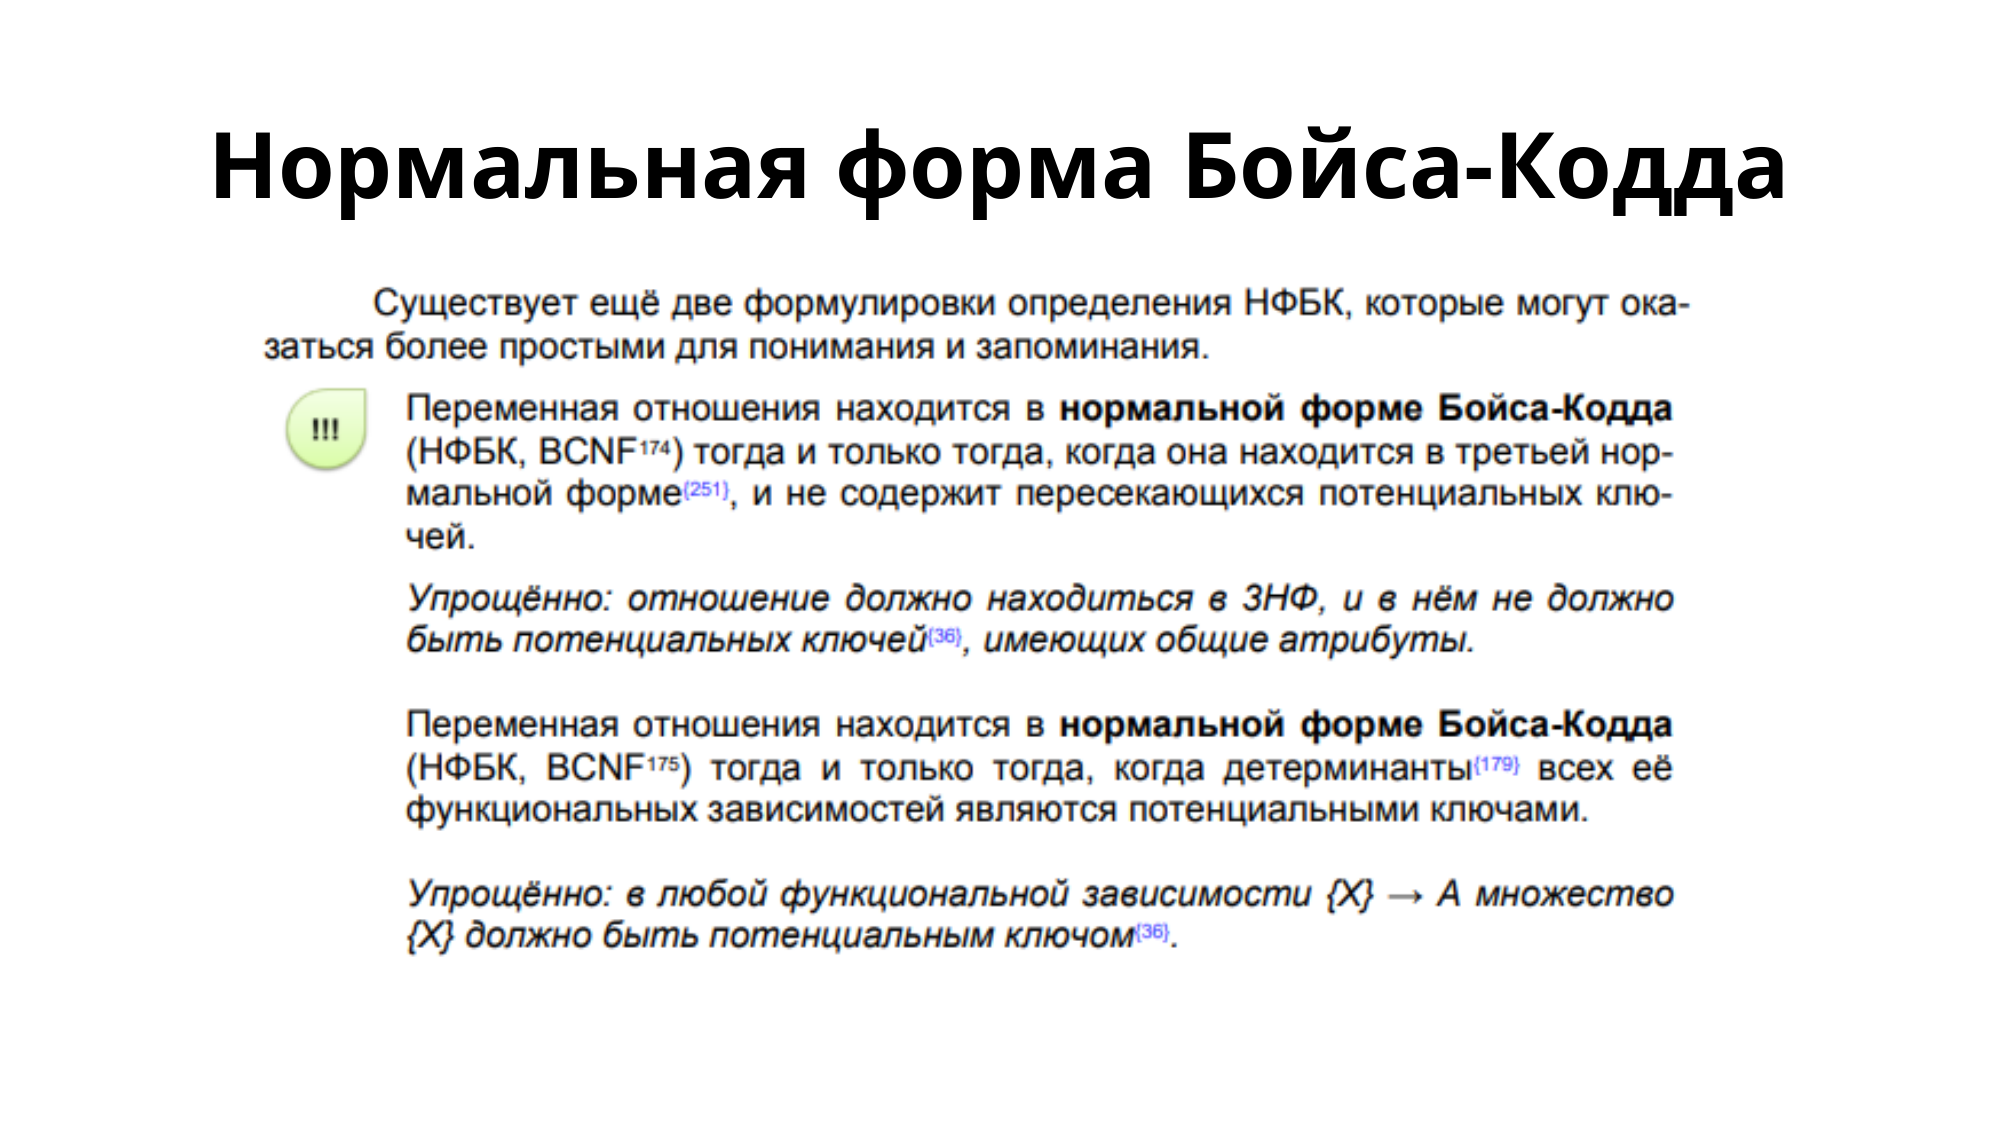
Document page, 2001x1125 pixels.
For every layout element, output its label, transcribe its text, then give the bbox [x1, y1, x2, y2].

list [210, 272, 1722, 973]
title Нормальная форма Бойса-Кодда [137, 59, 1863, 278]
